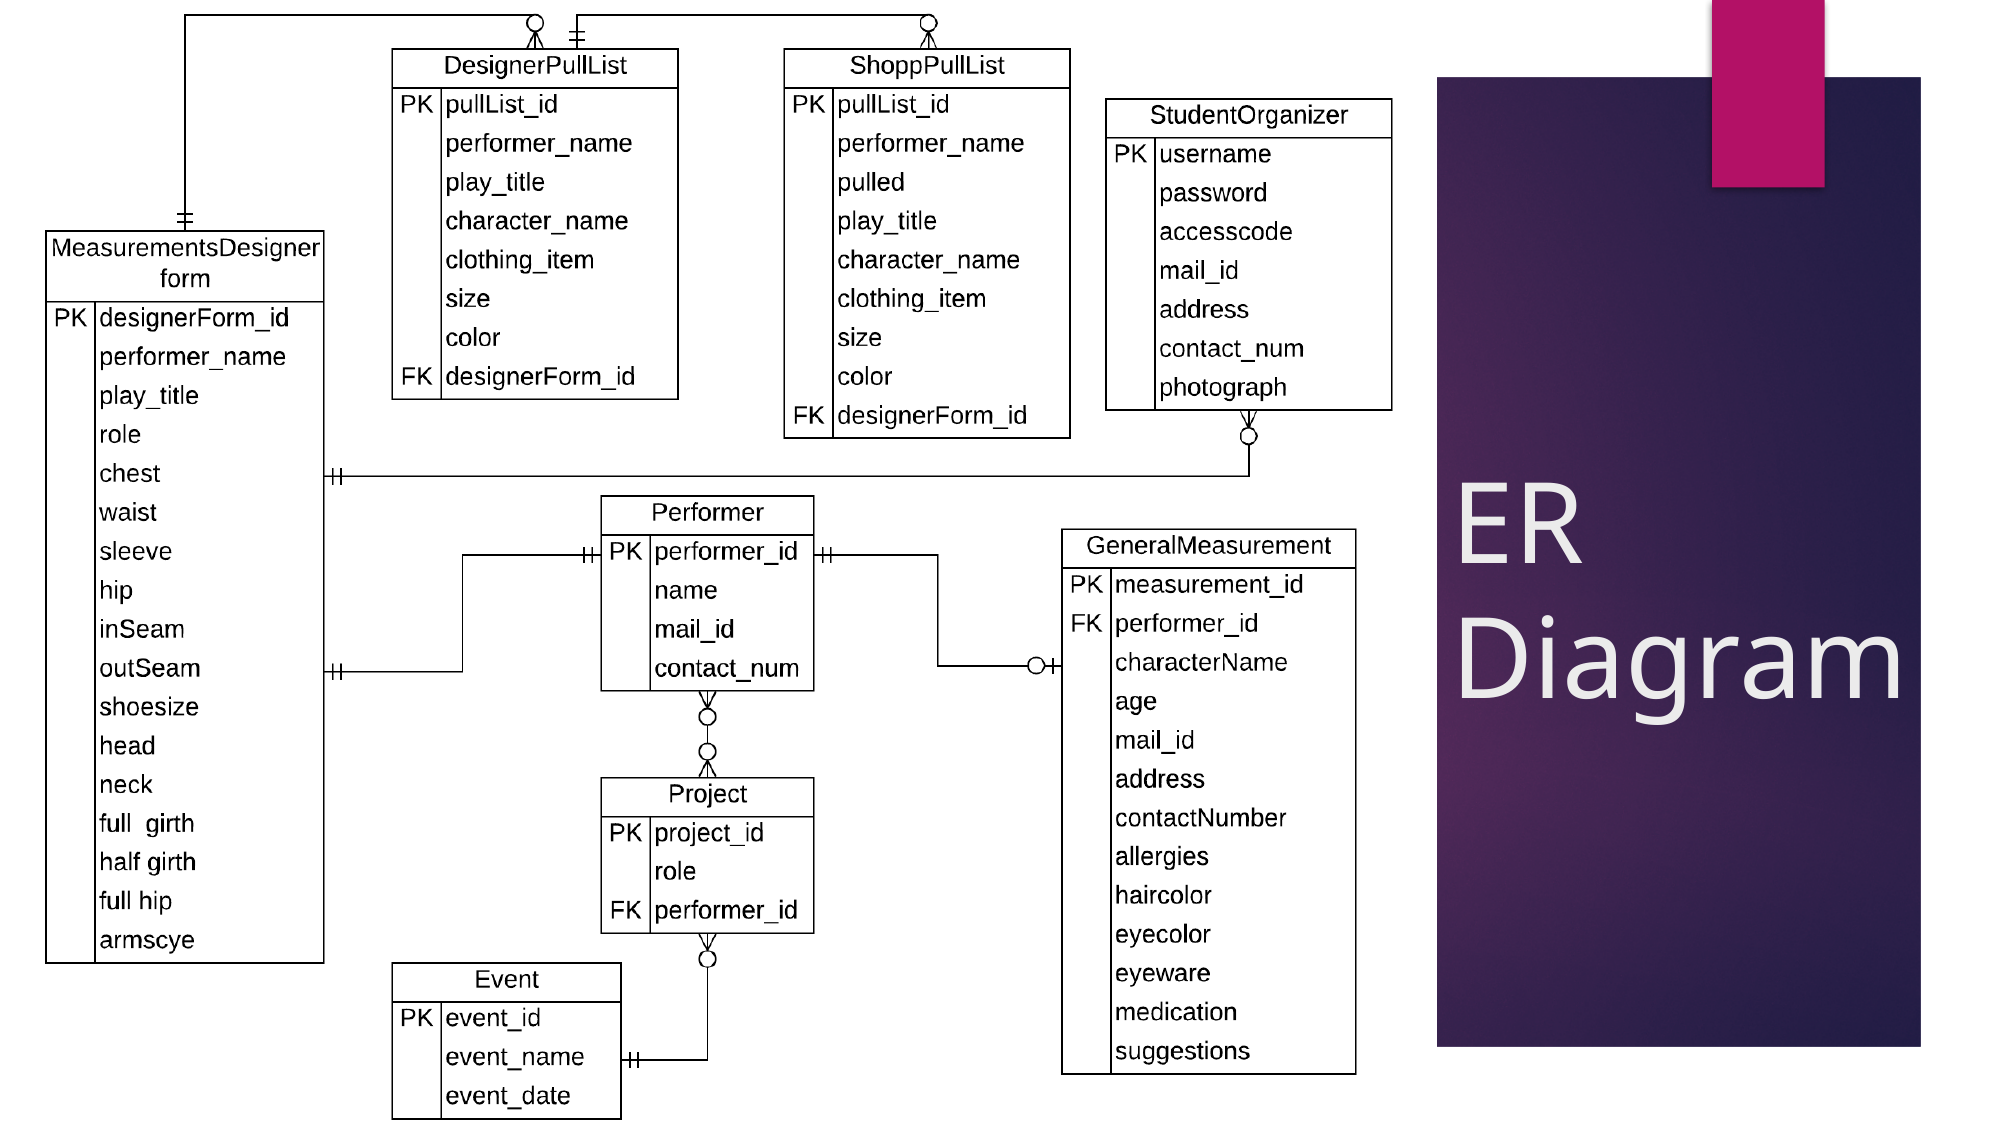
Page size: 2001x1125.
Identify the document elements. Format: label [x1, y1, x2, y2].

picture [0, 0, 1438, 1125]
text_box [1438, 0, 2000, 1125]
